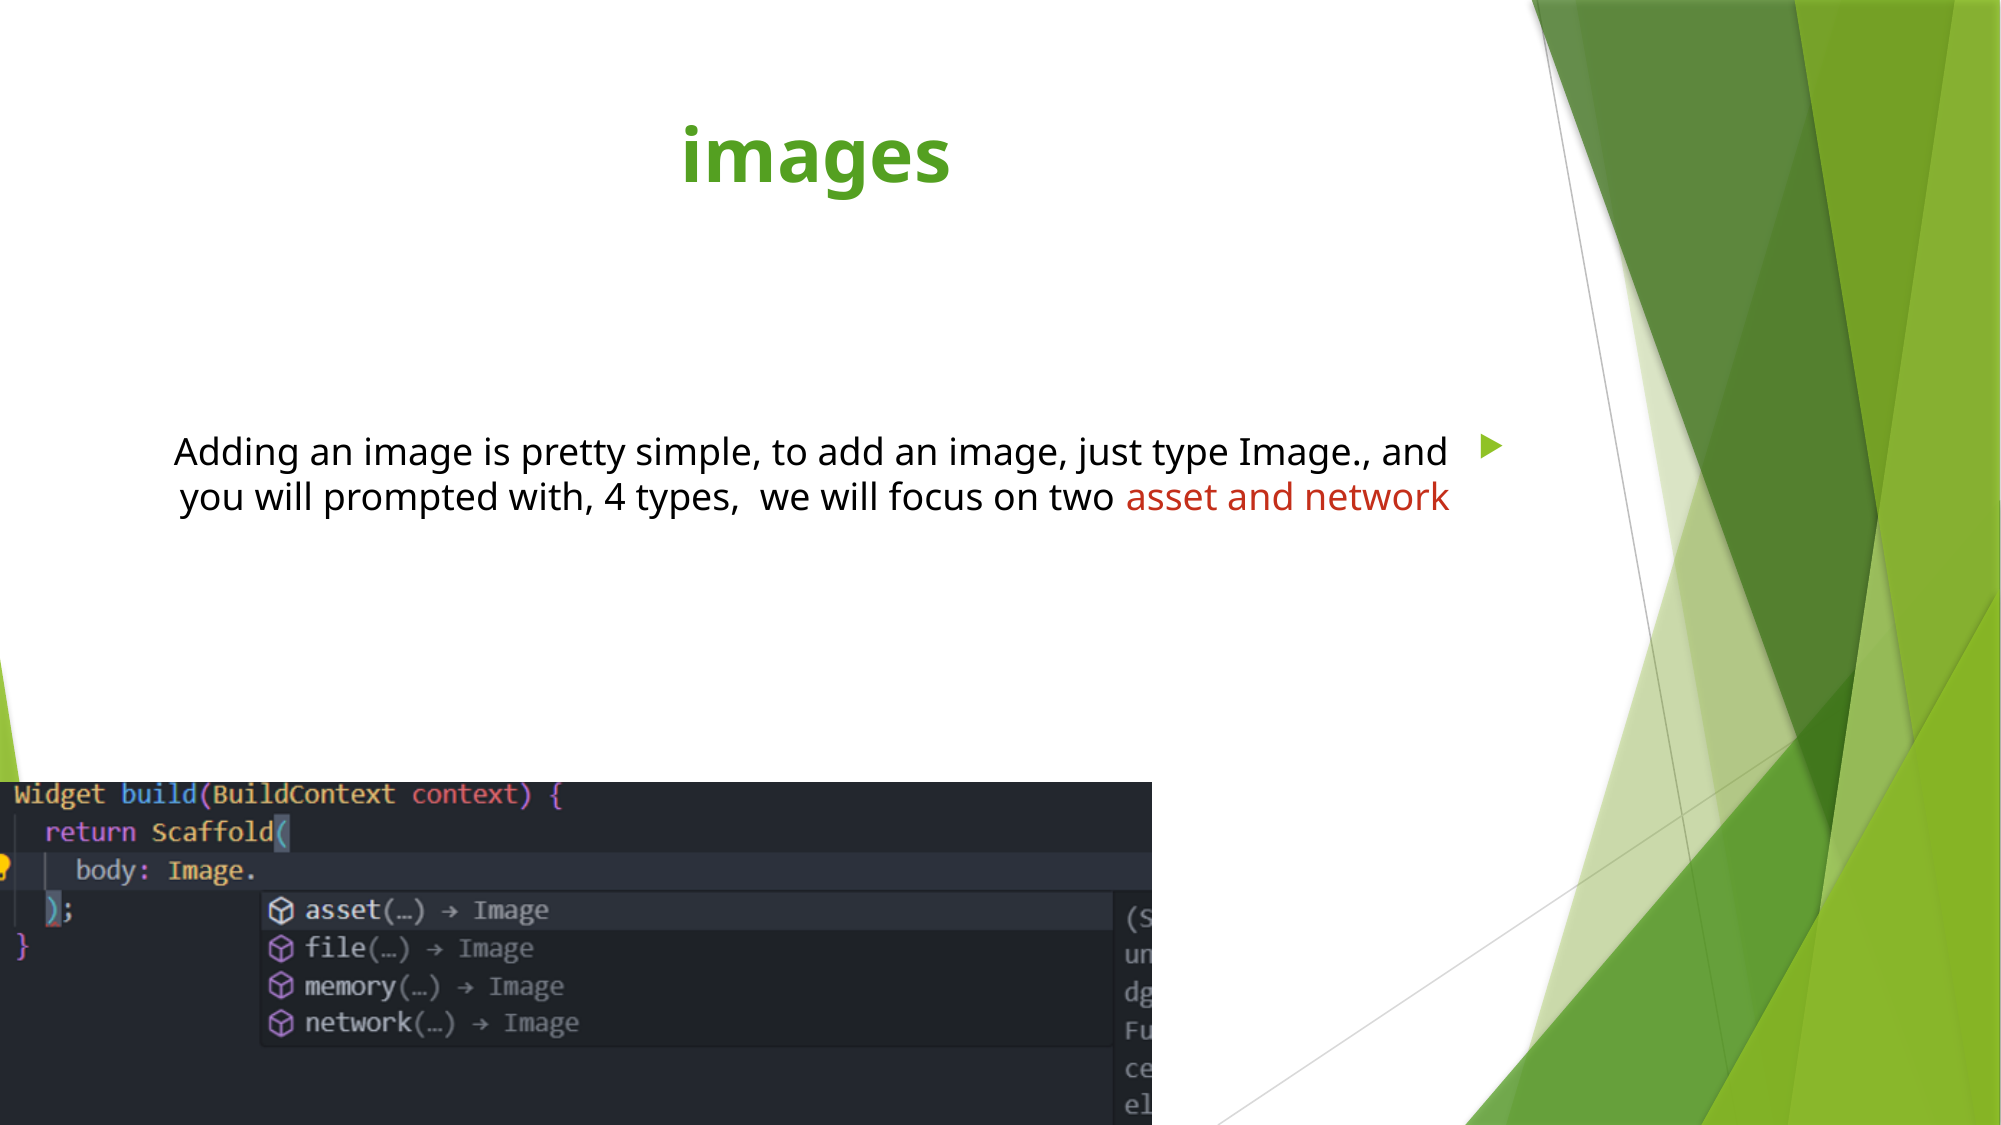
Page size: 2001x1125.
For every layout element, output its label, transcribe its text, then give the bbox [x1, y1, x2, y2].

picture [0, 781, 1152, 1125]
list Adding an image is pretty simple, to add an image, just type Image., and you will prompted with, 4 types, we will focus on two asset and network [111, 354, 1522, 1125]
title images [111, 99, 1522, 317]
